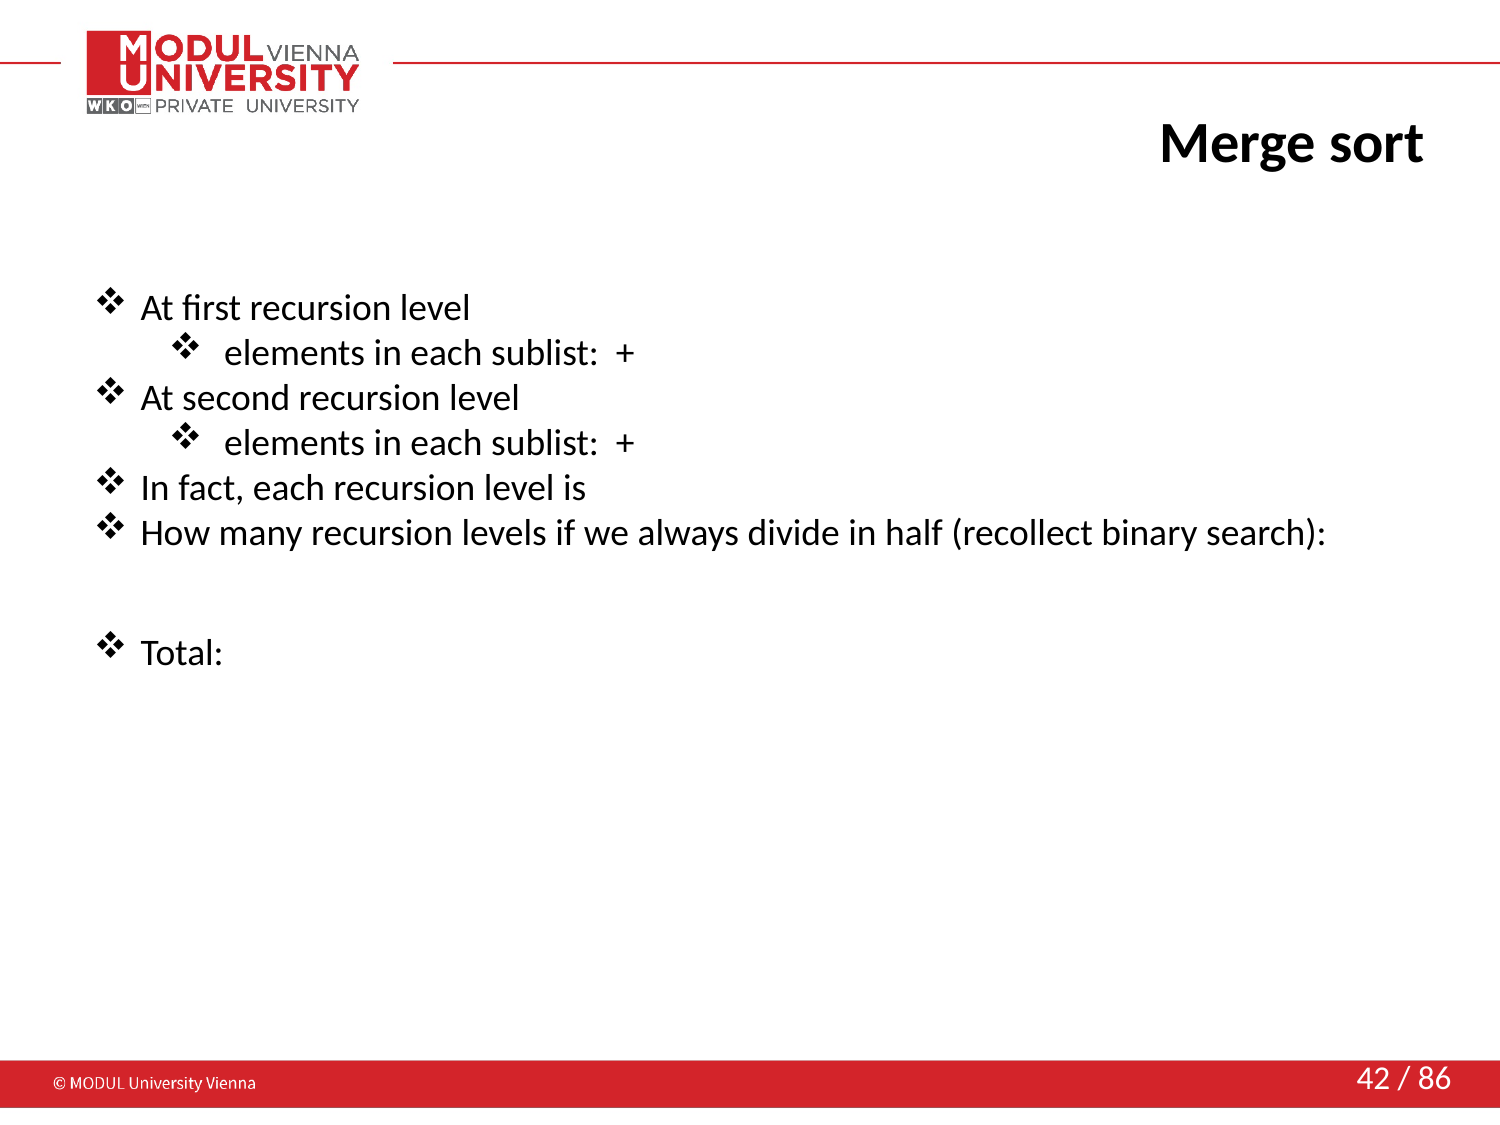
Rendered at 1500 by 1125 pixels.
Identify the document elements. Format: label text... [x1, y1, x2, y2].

picture [0, 0, 1500, 1125]
title Merge sort [75, 44, 1425, 233]
